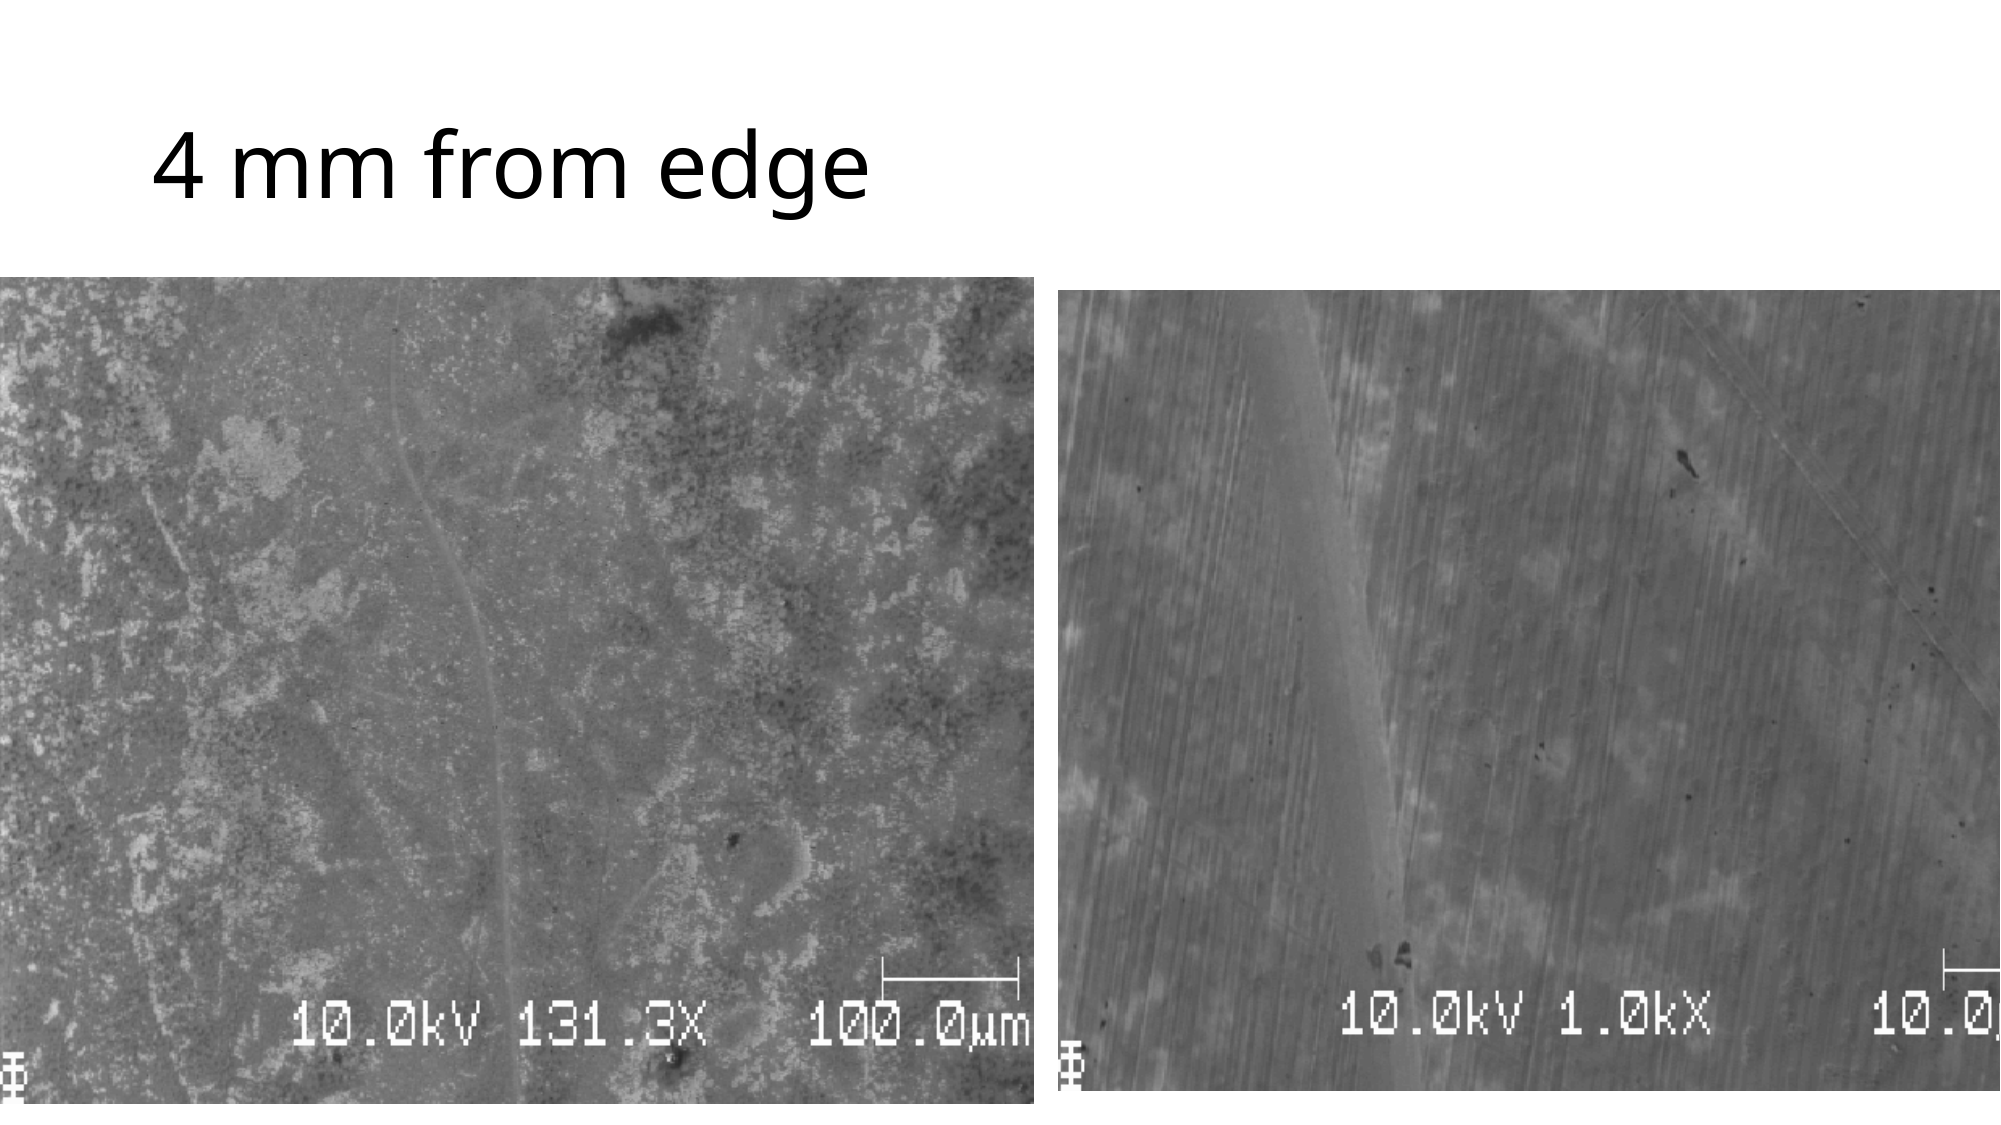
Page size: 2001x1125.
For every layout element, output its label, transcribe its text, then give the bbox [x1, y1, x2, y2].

picture [1058, 290, 2000, 1091]
title 4 mm from edge [137, 59, 1863, 278]
picture [0, 277, 1034, 1104]
